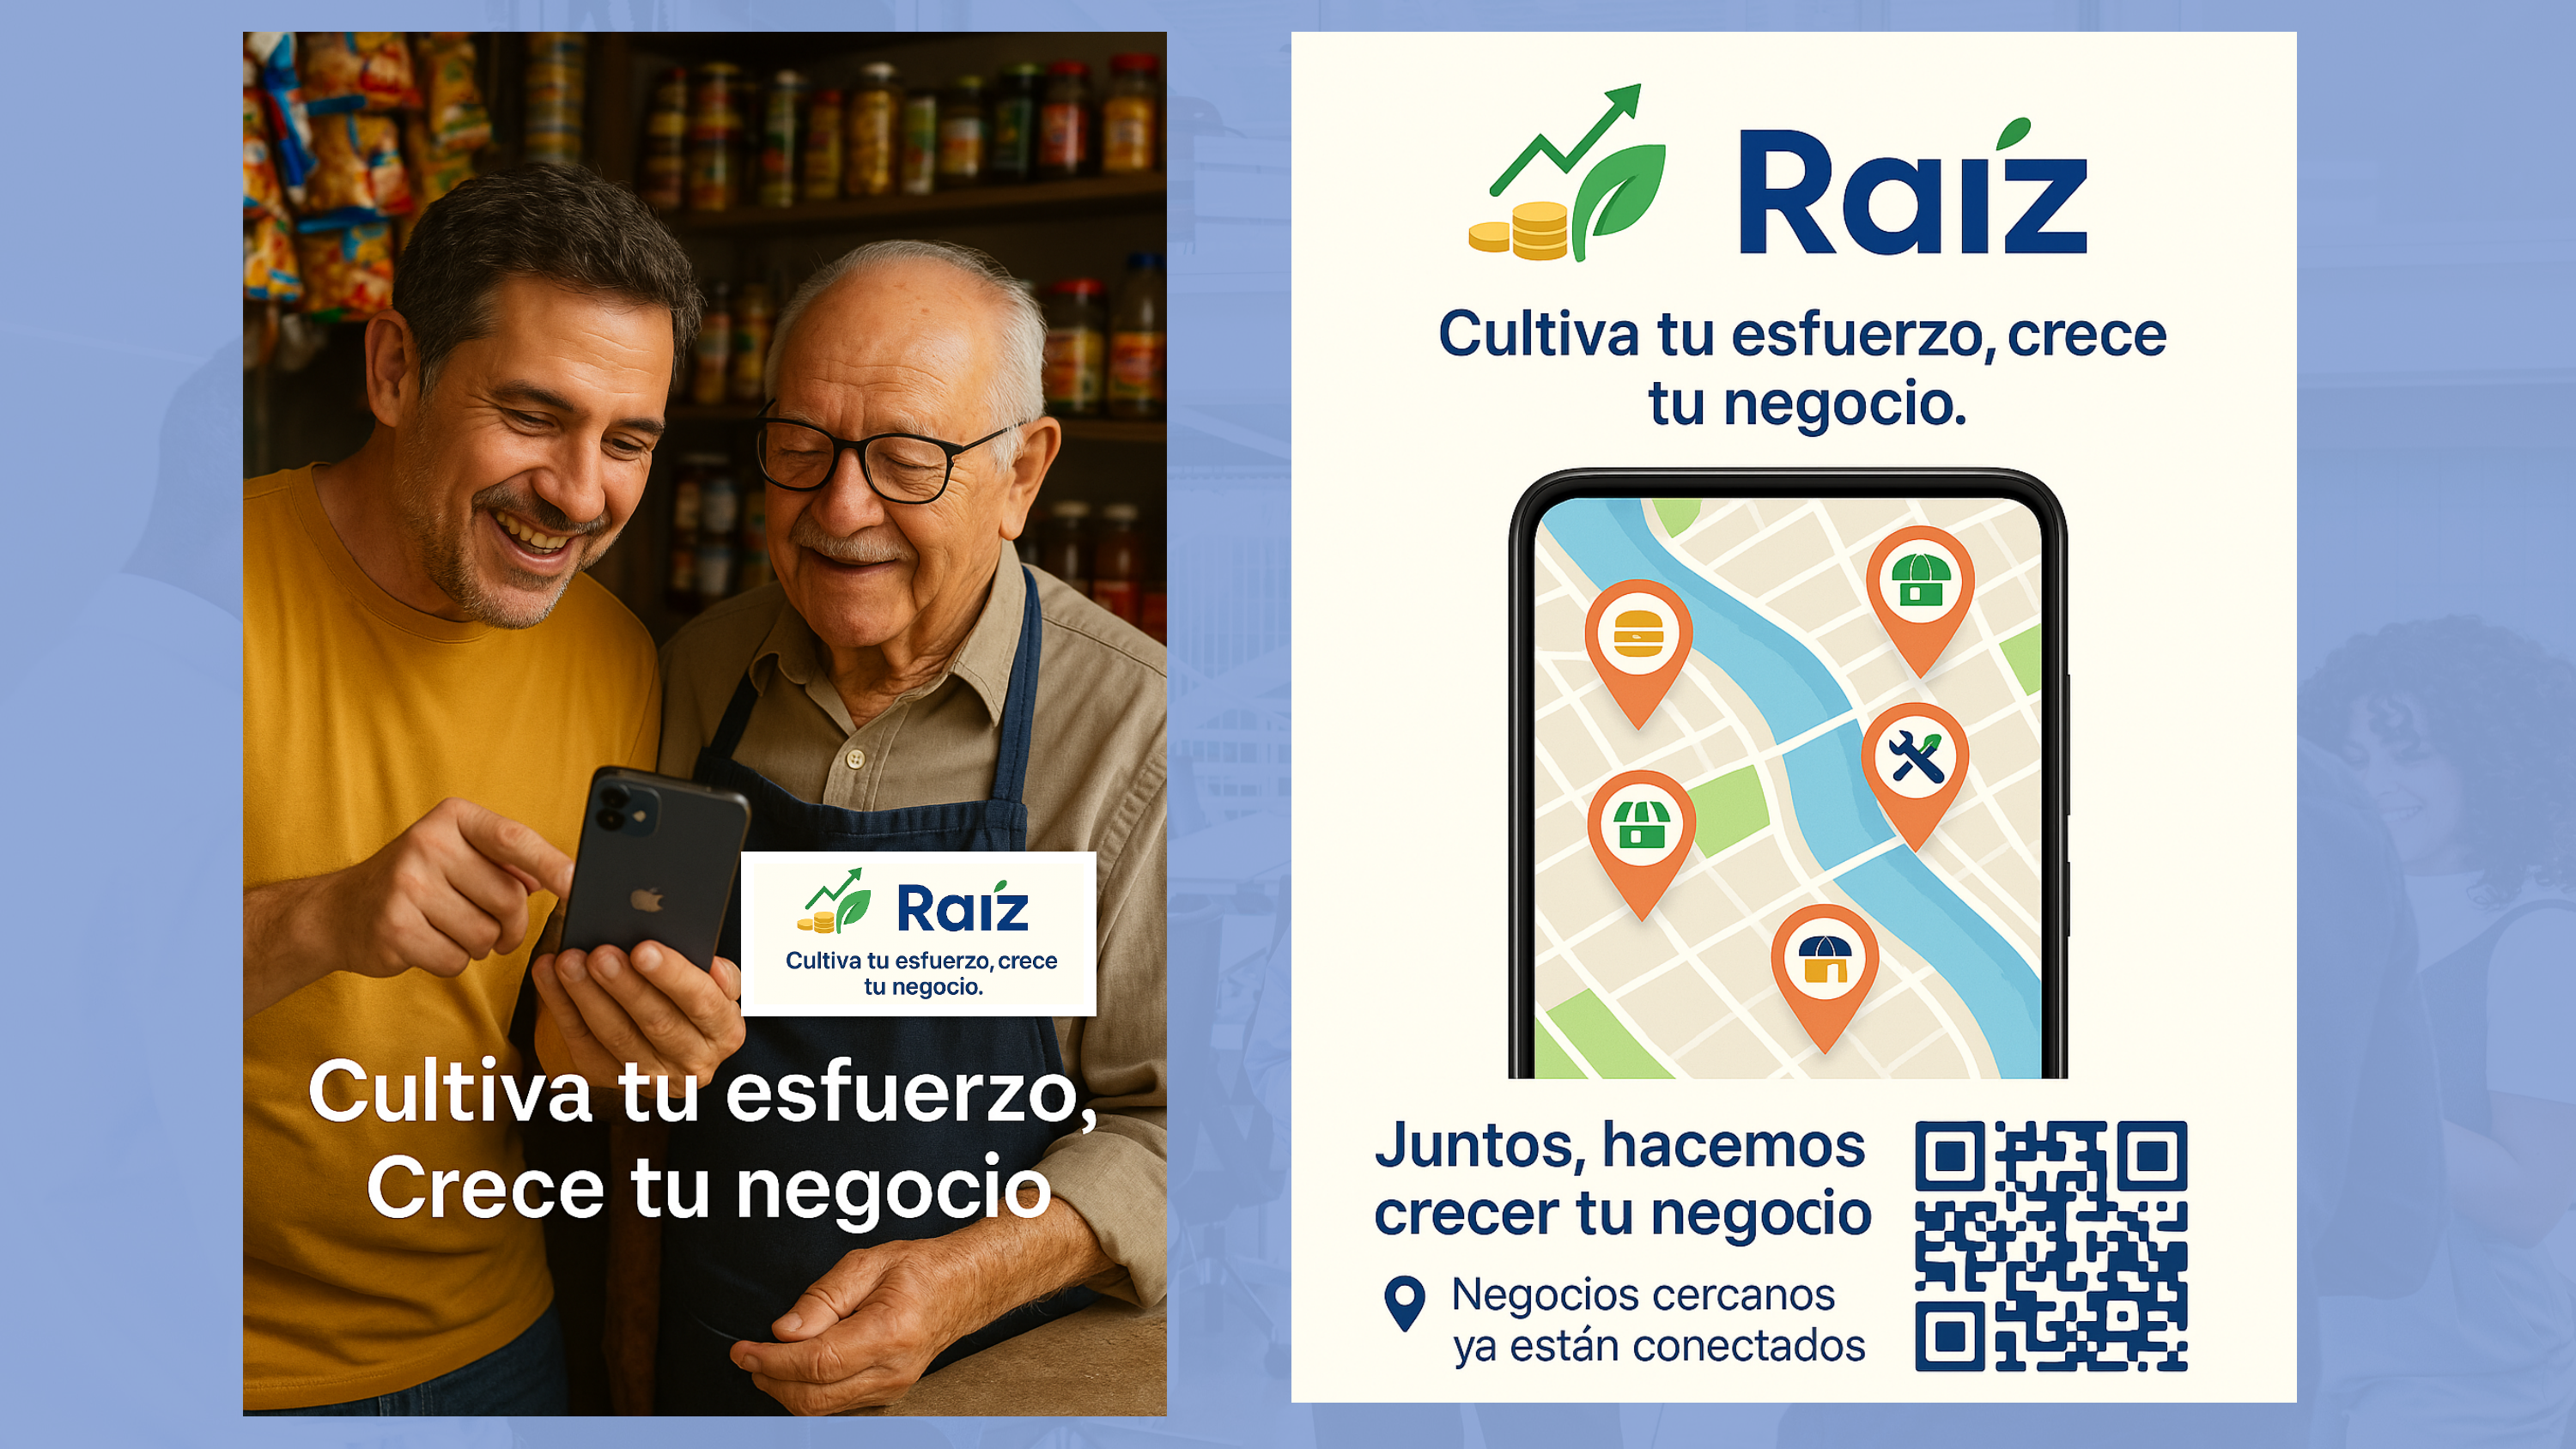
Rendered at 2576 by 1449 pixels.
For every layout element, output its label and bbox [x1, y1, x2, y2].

picture [243, 31, 1167, 1416]
text_box [0, 0, 2576, 1449]
picture [1291, 31, 2298, 1404]
